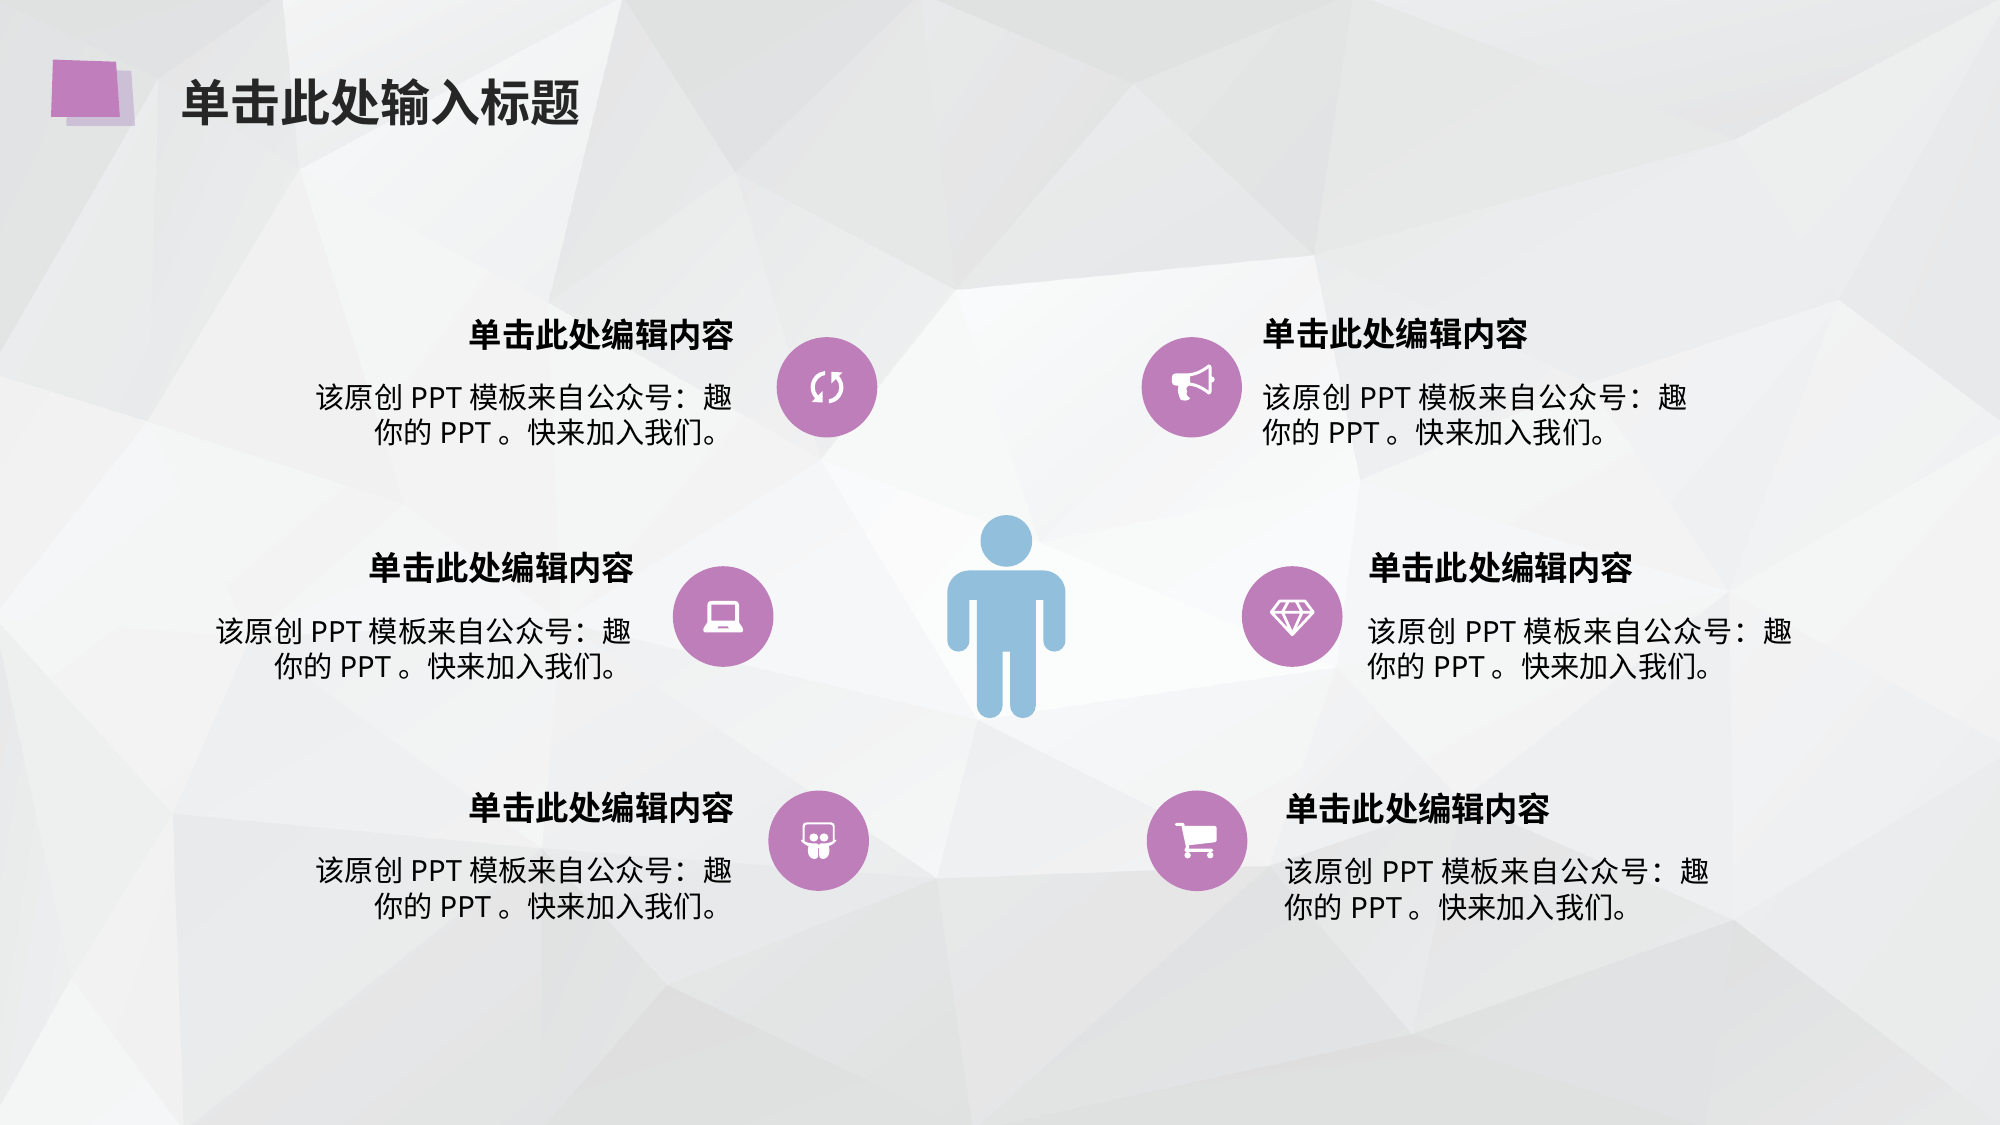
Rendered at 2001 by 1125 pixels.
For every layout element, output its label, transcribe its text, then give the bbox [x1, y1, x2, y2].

text_box 单击此处编辑内容 [327, 302, 750, 361]
text_box [828, 371, 844, 404]
text_box 单击此处编辑内容 [1248, 302, 1671, 361]
text_box 单击此处编辑内容 [1270, 776, 1693, 836]
text_box 该原创PPT模板来自公众号：趣你的PPT。快来加入我们。 [1247, 370, 1703, 457]
text_box 单击此处编辑内容 [327, 775, 750, 835]
text_box 单击此处输入标题 [180, 59, 642, 132]
text_box [1270, 599, 1315, 637]
text_box 该原创PPT模板来自公众号：趣你的PPT。快来加入我们。 [1269, 845, 1725, 932]
text_box [1146, 790, 1248, 892]
text_box [1241, 566, 1343, 667]
text_box [801, 822, 837, 859]
text_box 该原创PPT模板来自公众号：趣你的PPT。快来加入我们。 [192, 605, 648, 691]
text_box [810, 370, 826, 403]
text_box [768, 790, 869, 891]
text_box [947, 570, 1066, 719]
text_box [1141, 337, 1242, 438]
text_box [703, 600, 744, 633]
picture [0, 0, 2000, 1125]
text_box 单击此处编辑内容 [1353, 536, 1776, 595]
text_box 该原创PPT模板来自公众号：趣你的PPT。快来加入我们。 [292, 844, 748, 931]
text_box 该原创PPT模板来自公众号：趣你的PPT。快来加入我们。 [1352, 605, 1808, 691]
text_box [776, 337, 878, 438]
text_box [672, 566, 774, 667]
text_box [1171, 364, 1215, 401]
text_box [980, 515, 1033, 567]
text_box [1174, 822, 1217, 859]
text_box 单击此处编辑内容 [227, 536, 650, 595]
text_box 该原创PPT模板来自公众号：趣你的PPT。快来加入我们。 [292, 371, 748, 458]
text_box [65, 69, 137, 127]
text_box [49, 58, 121, 118]
